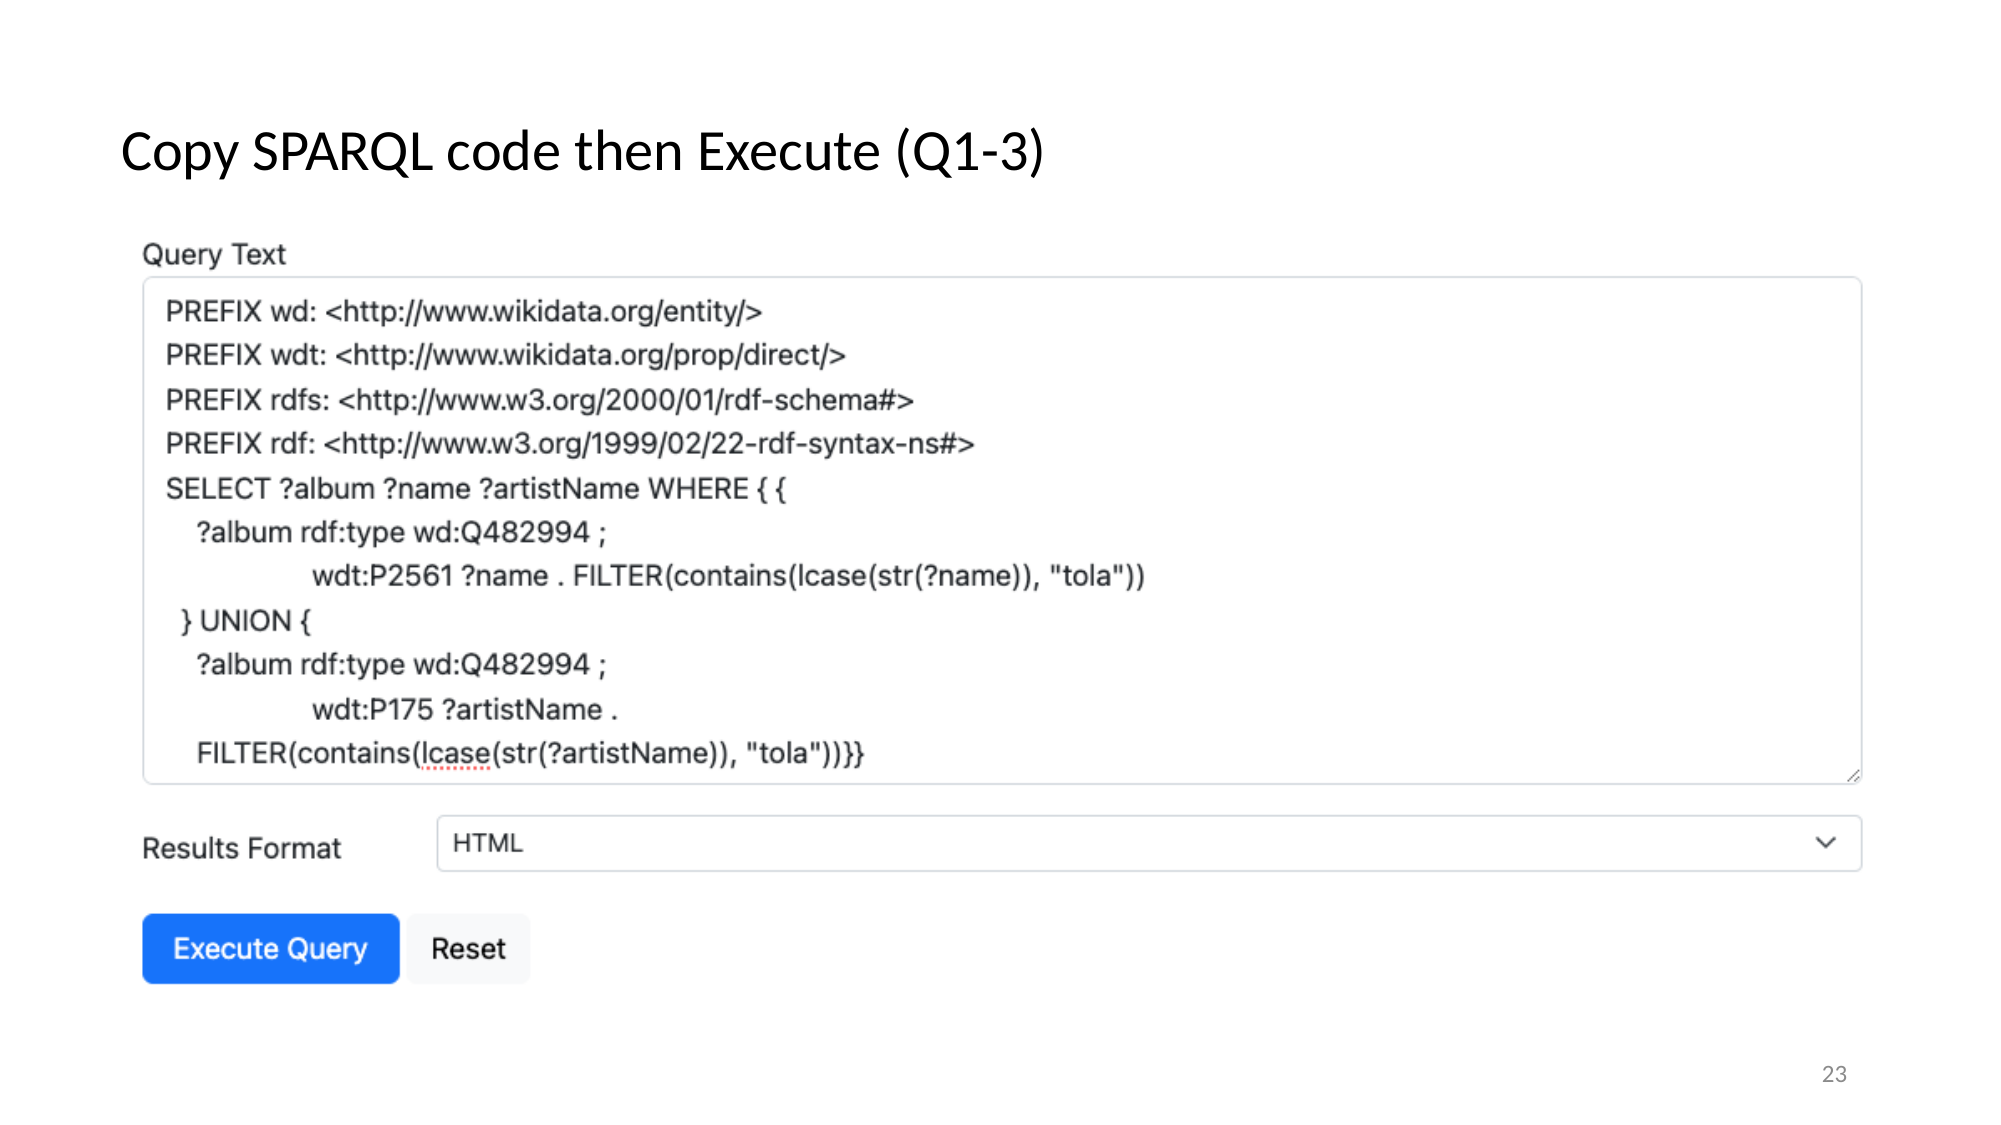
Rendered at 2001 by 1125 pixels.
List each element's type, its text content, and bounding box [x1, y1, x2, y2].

title Copy SPARQL code then Execute (Q1-3) [106, 42, 1832, 227]
slide_number 23 [1412, 1042, 1863, 1103]
picture [105, 227, 1889, 996]
